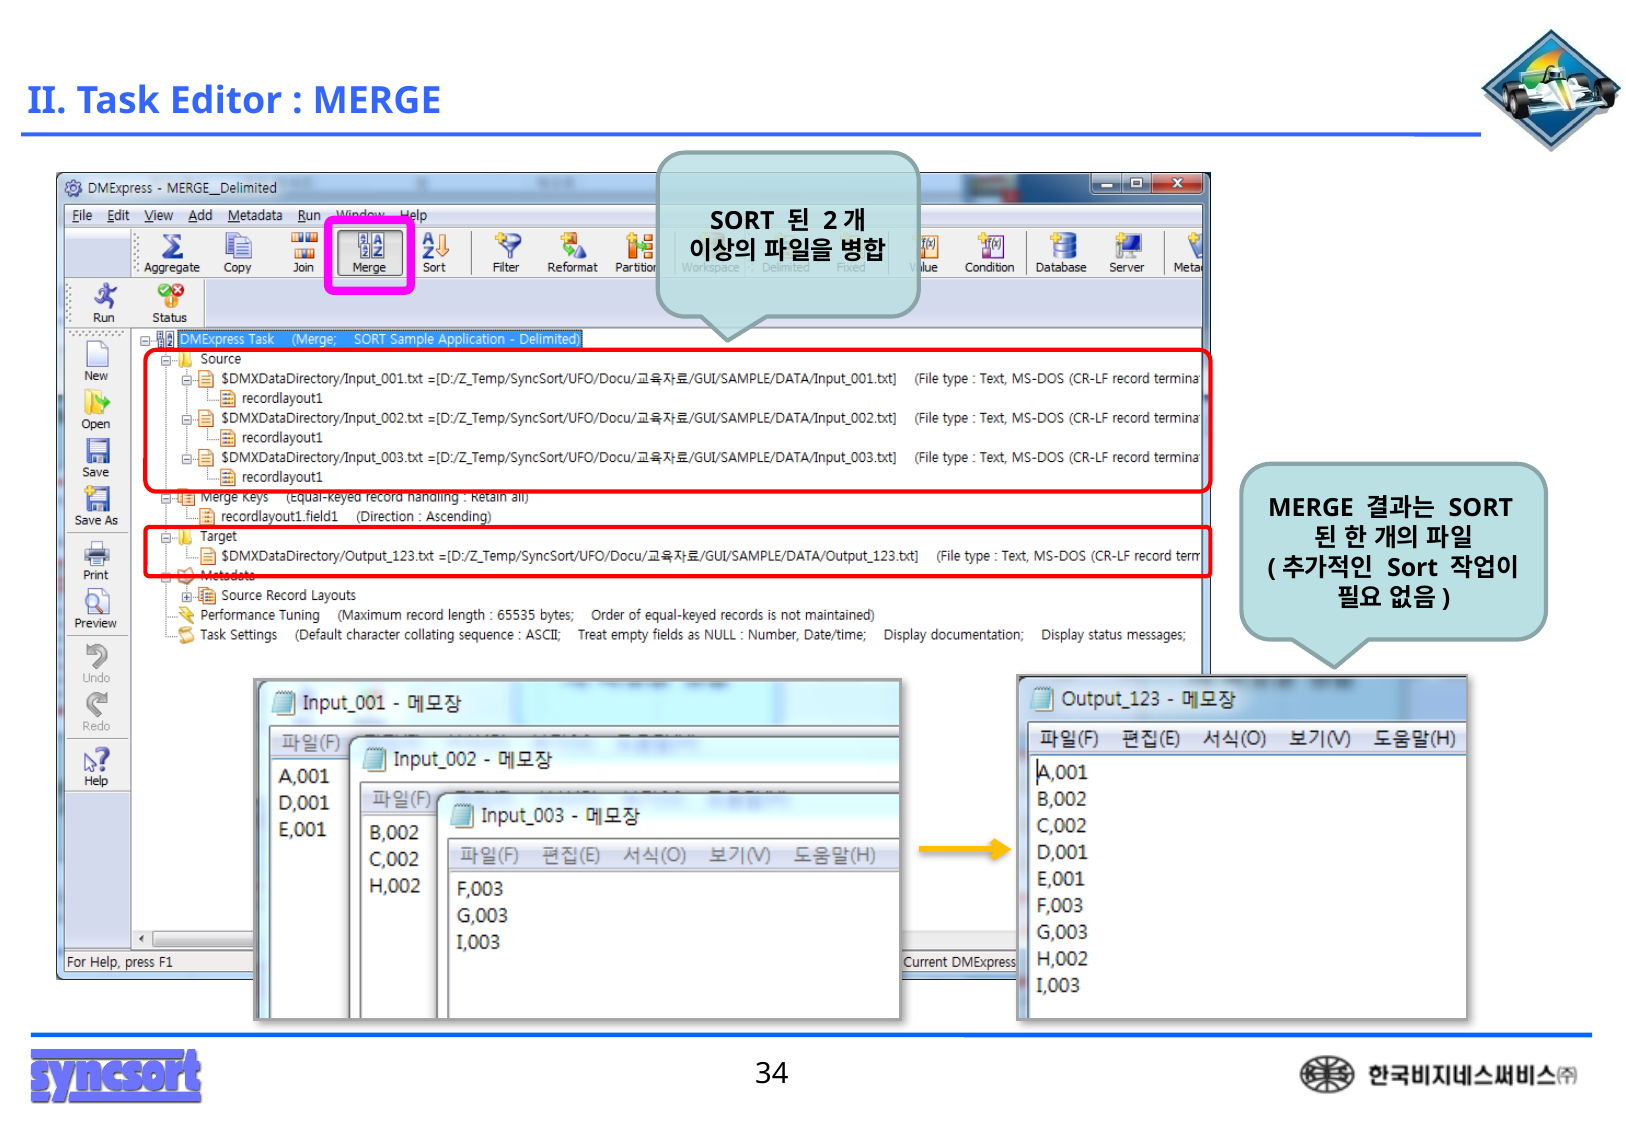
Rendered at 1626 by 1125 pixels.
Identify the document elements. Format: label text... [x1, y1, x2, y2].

text_box MERGE 결과는 SORT된 한 개의 파일 (추가적인 Sort 작업이 필요 없음) [1239, 461, 1549, 670]
picture [1481, 29, 1621, 153]
picture [27, 1046, 205, 1104]
picture [56, 172, 1466, 1019]
text_box II. Task Editor : MERGE [12, 73, 1394, 124]
picture [1281, 1046, 1593, 1105]
text_box SORT 된 2개 이상의 파일을 병합 [657, 150, 920, 171]
